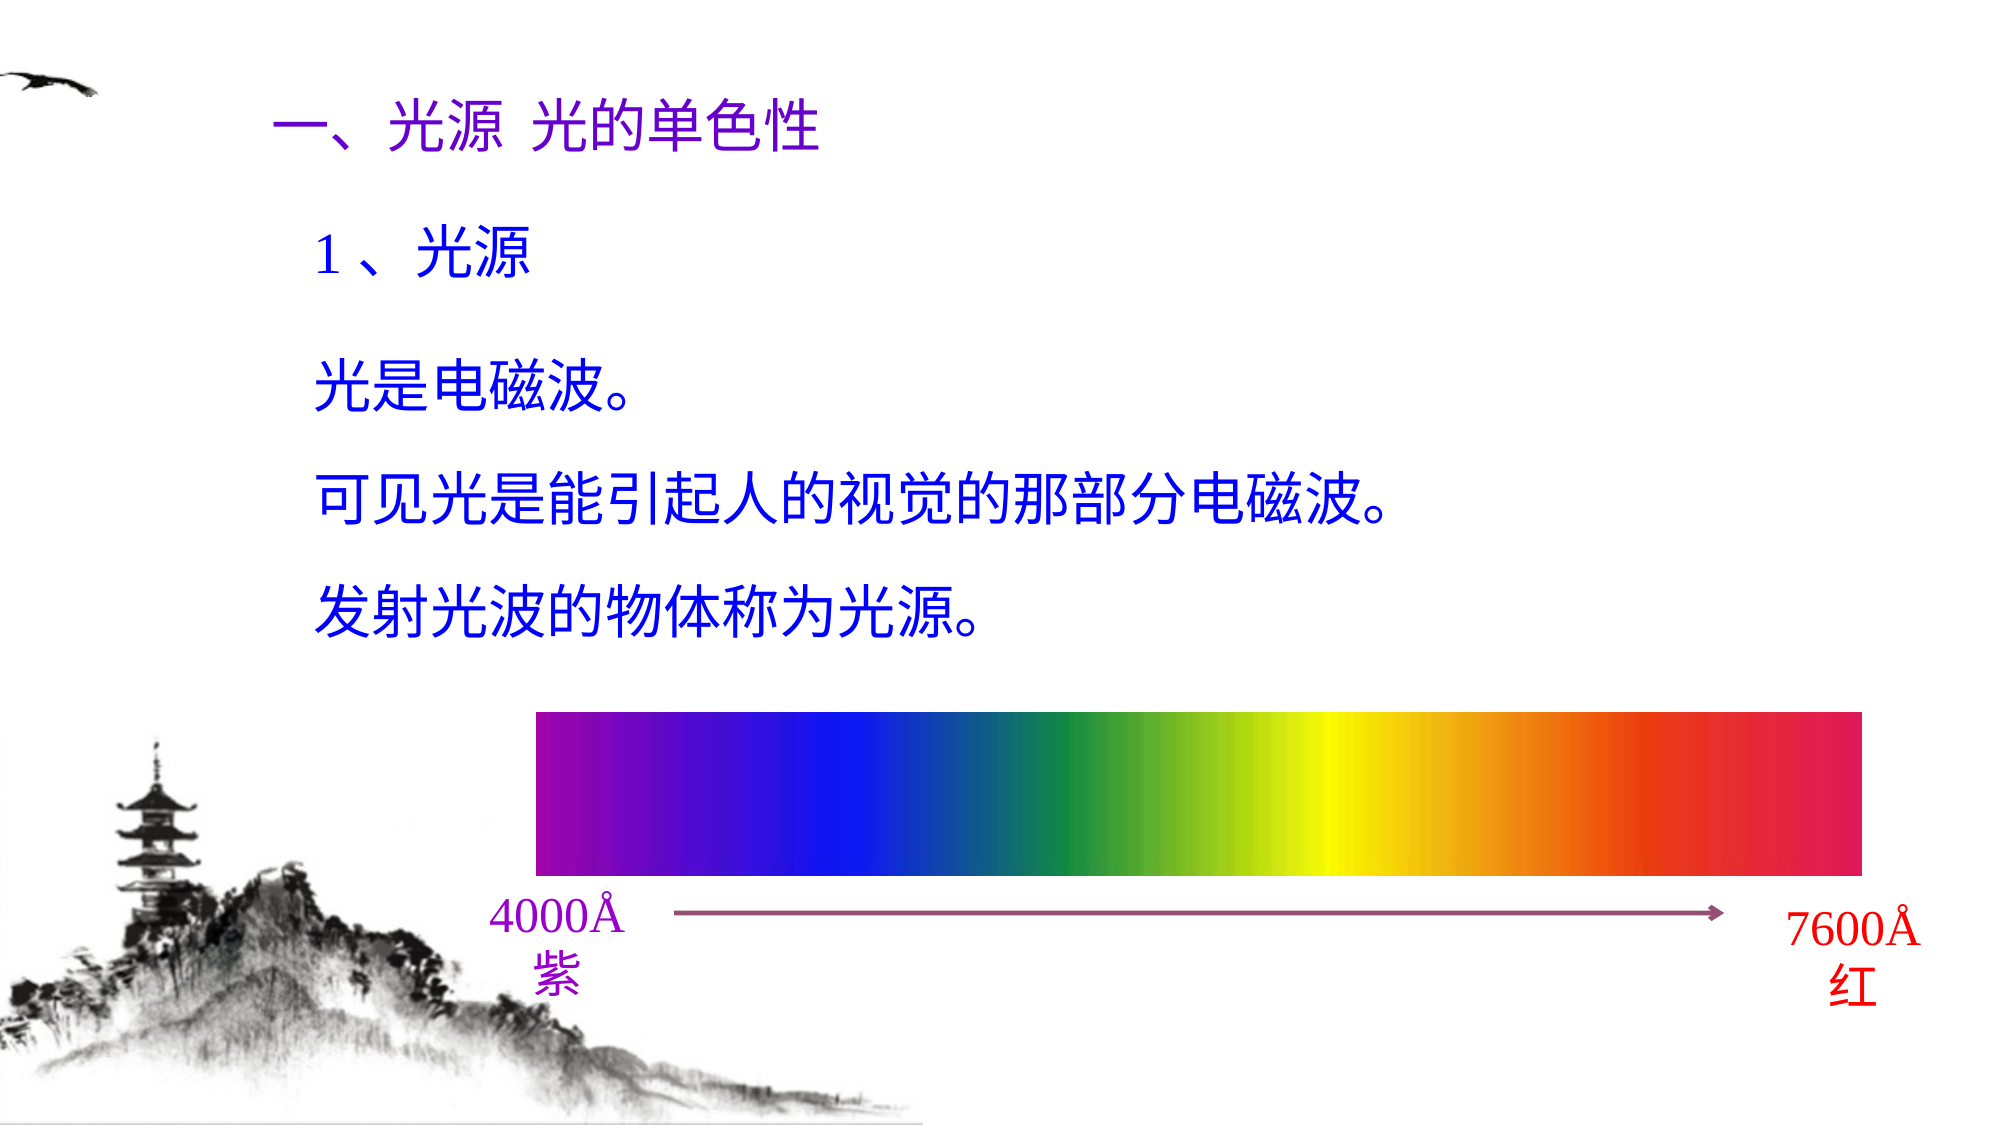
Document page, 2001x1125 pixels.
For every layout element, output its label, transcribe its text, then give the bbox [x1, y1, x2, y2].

text_box 1、光源 [299, 207, 620, 293]
text_box 可见光是能引起人的视觉的那部分电磁波。 [299, 455, 1449, 540]
text_box 一、光源 光的单色性 [256, 82, 837, 167]
picture [0, 712, 1862, 1125]
text_box 4000Å 紫 [474, 875, 641, 1011]
picture [0, 3, 99, 97]
text_box 发射光波的物体称为光源。 [299, 568, 1037, 653]
text_box 光是电磁波。 [299, 341, 683, 427]
text_box [674, 905, 1725, 921]
text_box 7600Å 红 [1770, 887, 1937, 1023]
